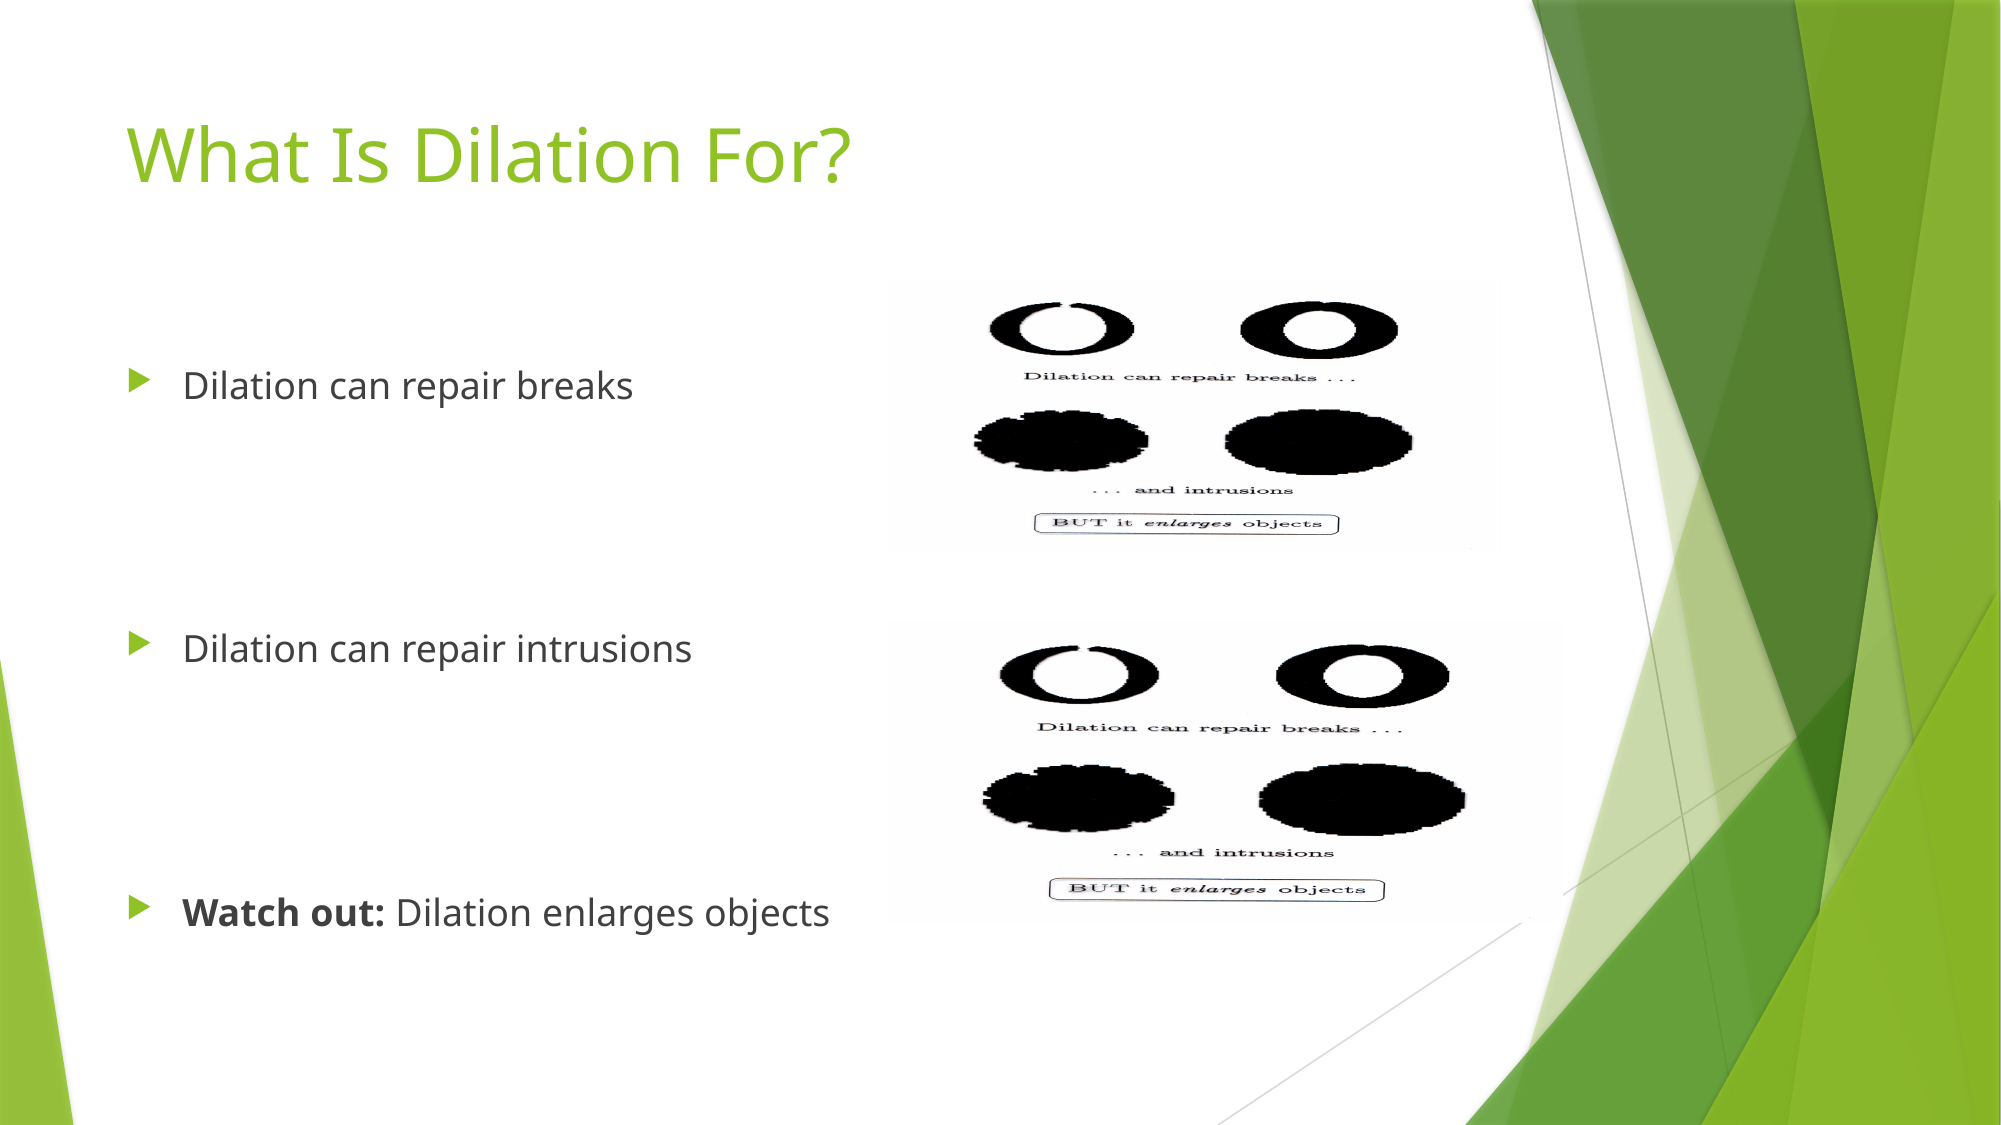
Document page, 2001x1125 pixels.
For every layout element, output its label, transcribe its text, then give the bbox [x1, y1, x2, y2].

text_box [888, 621, 1564, 923]
title What Is Dilation For? [111, 99, 1522, 317]
list Dilation can repair breaks Dilation can repair intrusions Watch out: Dilation enlarges objects [111, 354, 1522, 992]
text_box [888, 280, 1501, 554]
